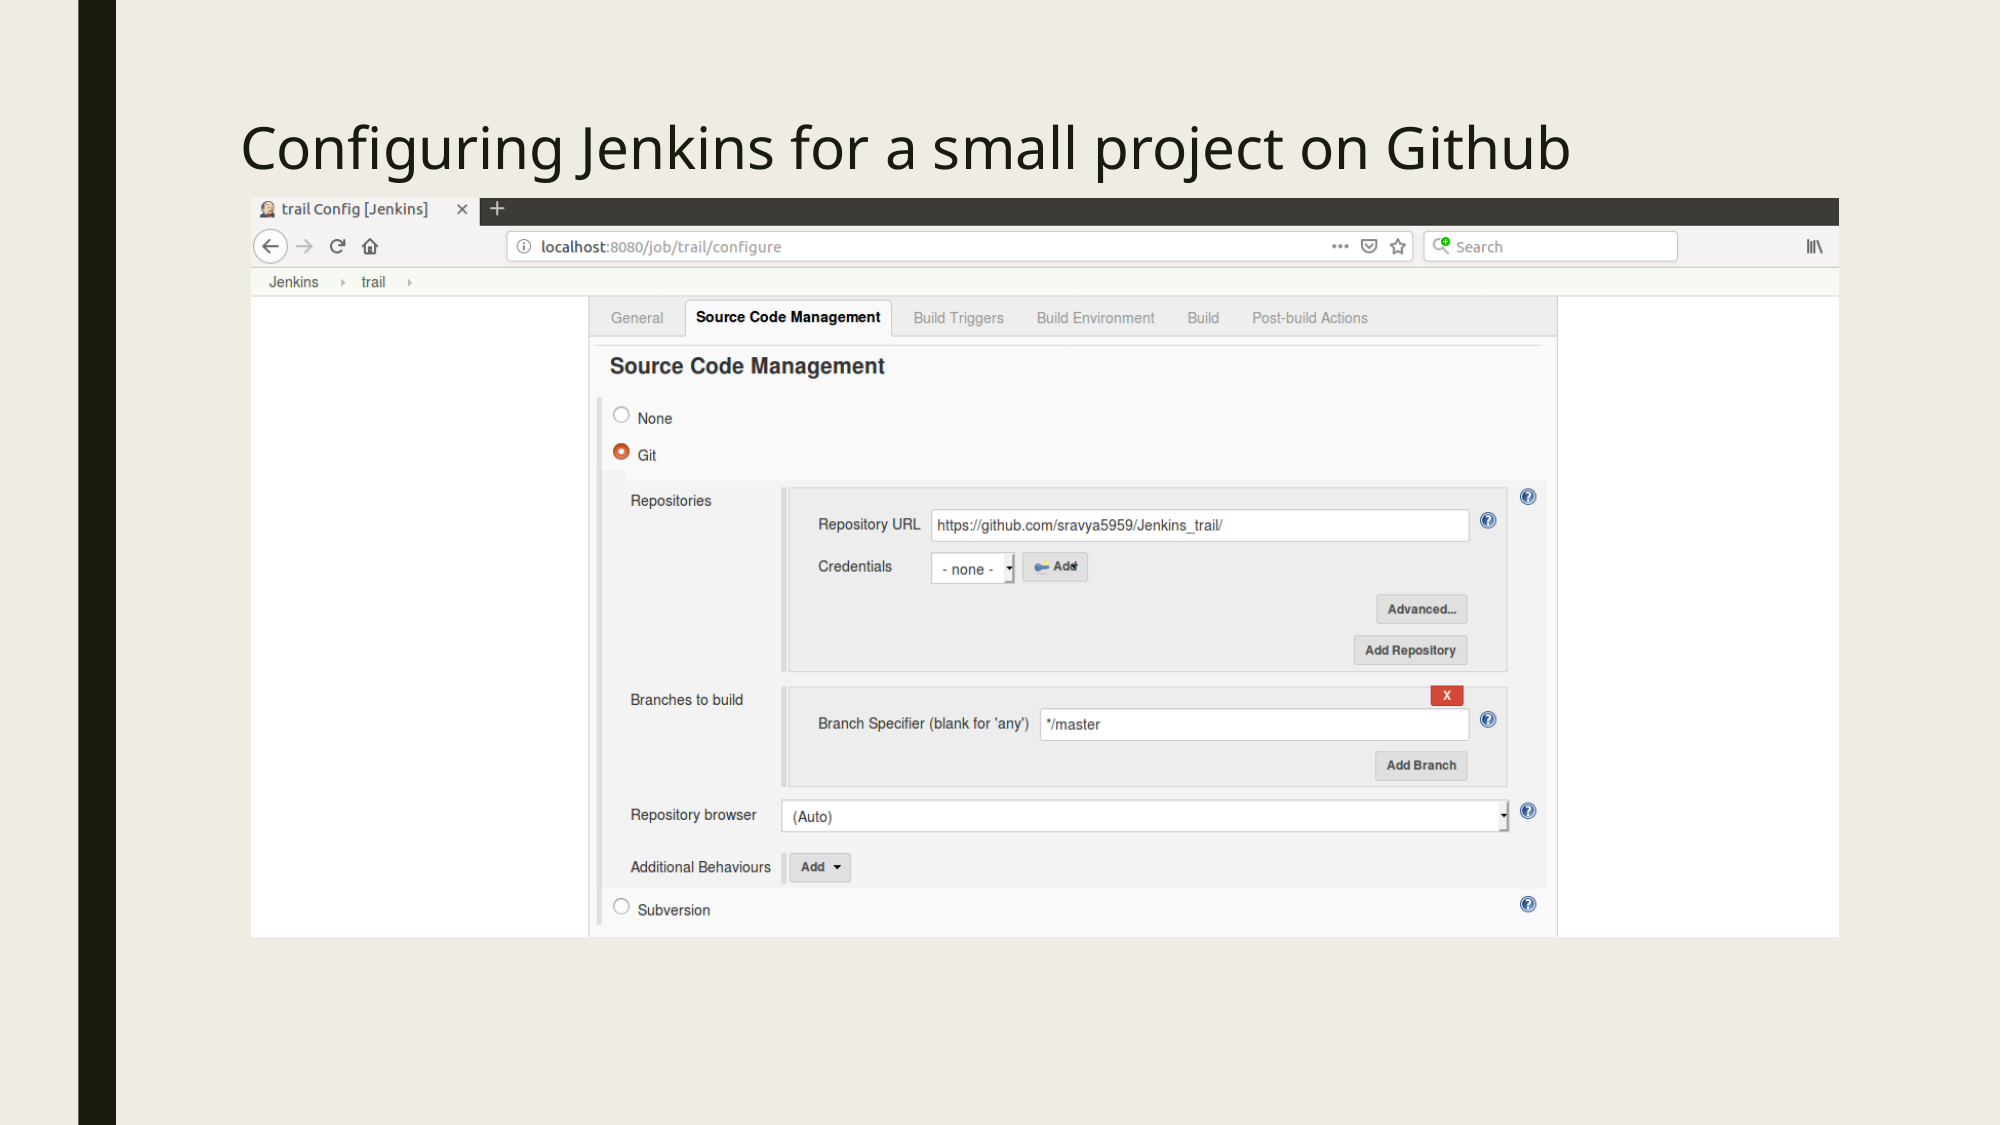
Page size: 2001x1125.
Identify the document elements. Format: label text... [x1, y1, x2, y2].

picture [251, 198, 1839, 937]
title Configuring Jenkins for a small project on Github [225, 112, 1800, 199]
